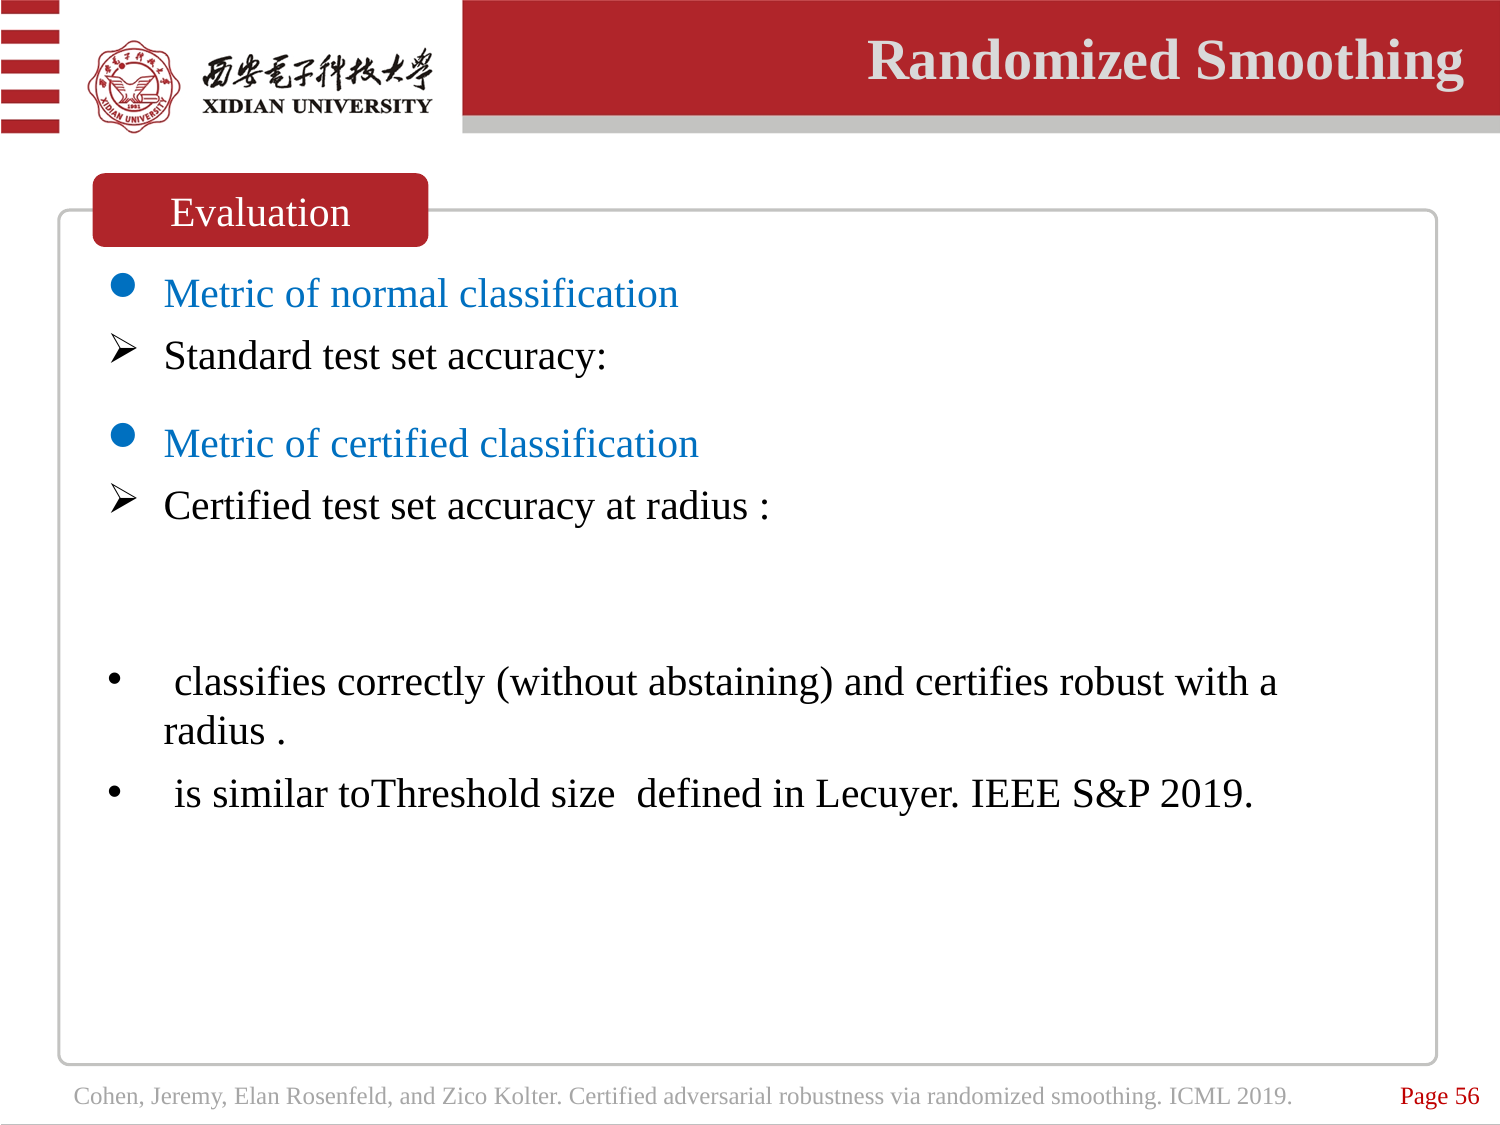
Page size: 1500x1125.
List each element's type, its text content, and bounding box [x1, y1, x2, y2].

text_box Cohen, Jeremy, Elan Rosenfeld, and Zico Kolter. Certified adversarial robustness via randomized smoothing. ICML 2019. [58, 1074, 1345, 1117]
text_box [58, 172, 1437, 1065]
text_box Randomized Smoothing [466, 19, 1499, 102]
slide_number Page 56 [1144, 1064, 1495, 1125]
picture [0, 0, 1500, 1125]
